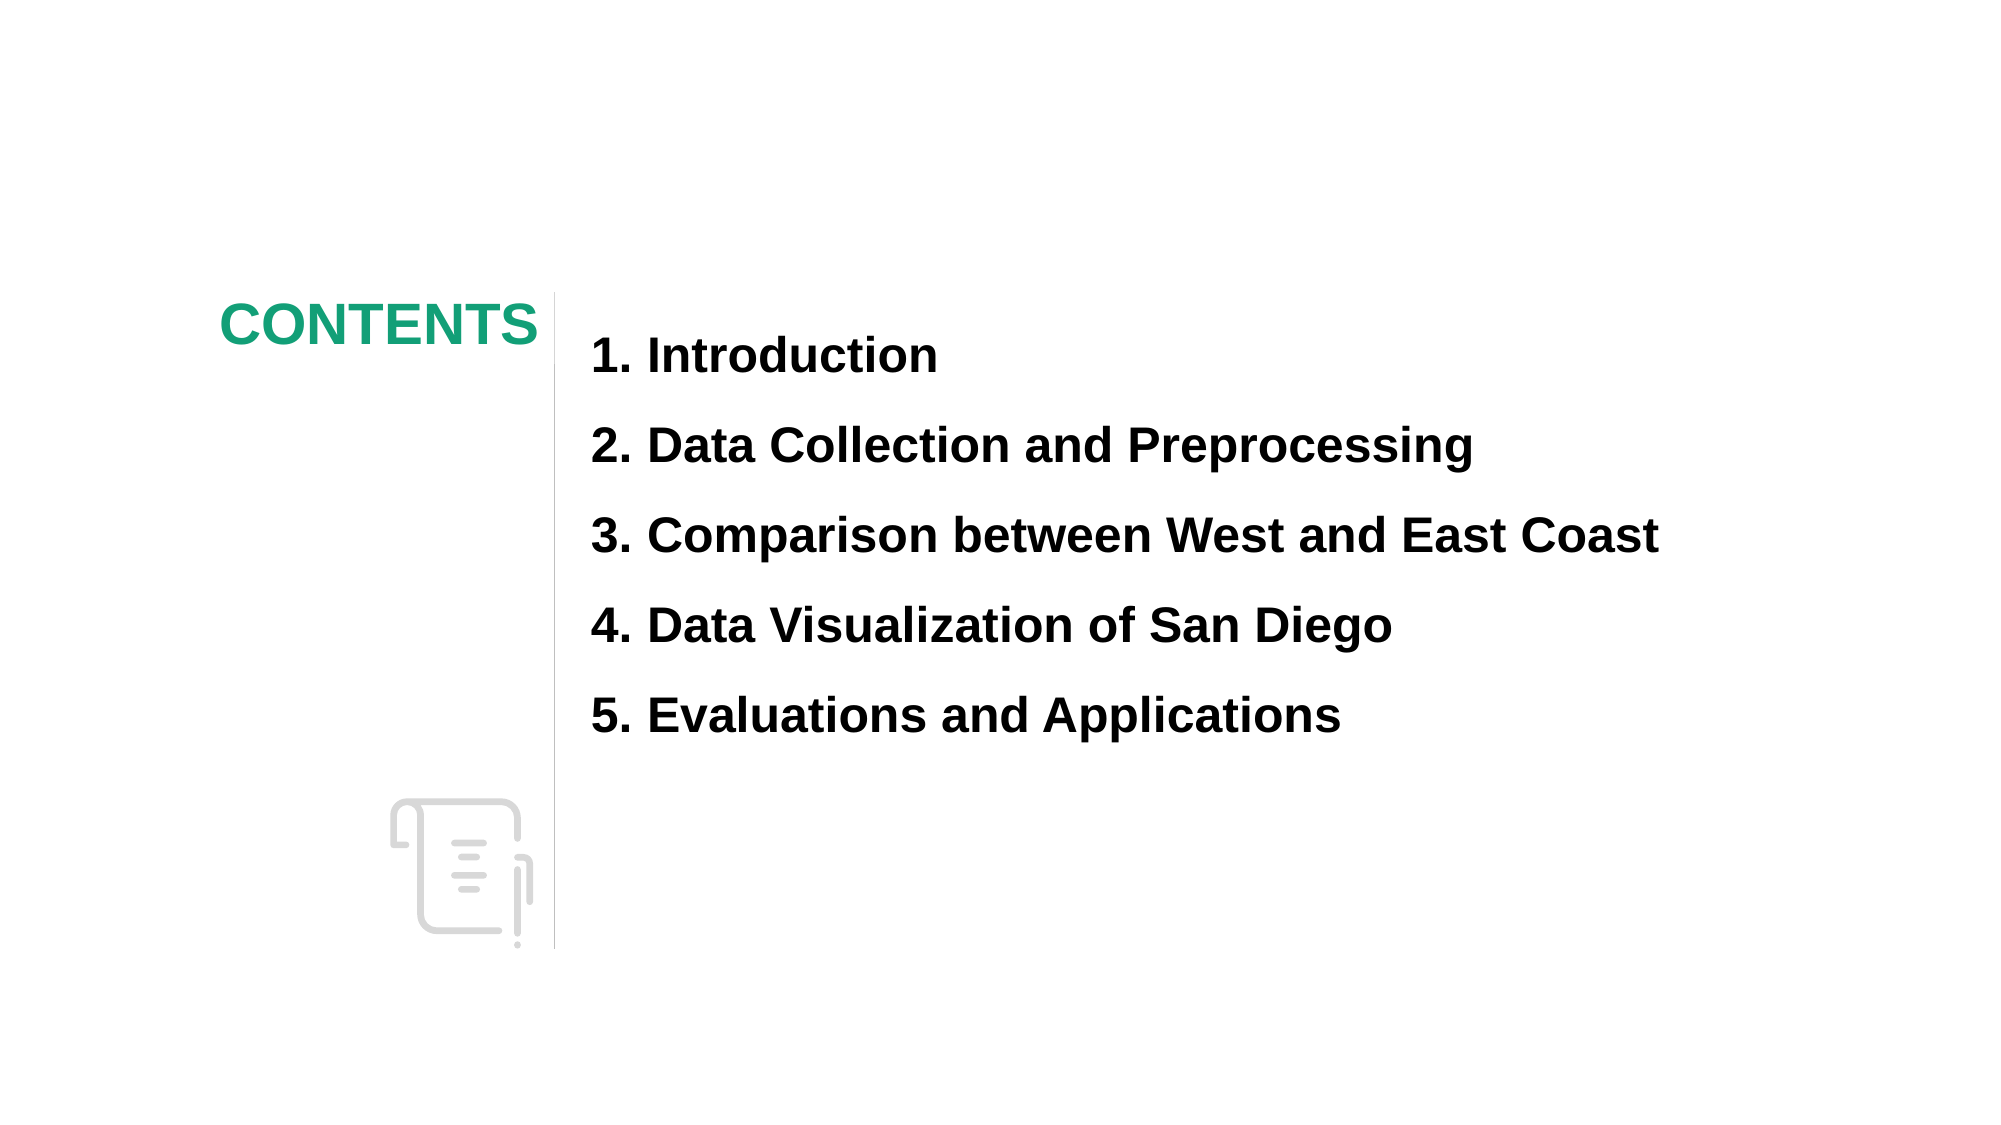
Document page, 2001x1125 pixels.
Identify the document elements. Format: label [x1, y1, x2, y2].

text_box [123, 278, 1891, 950]
